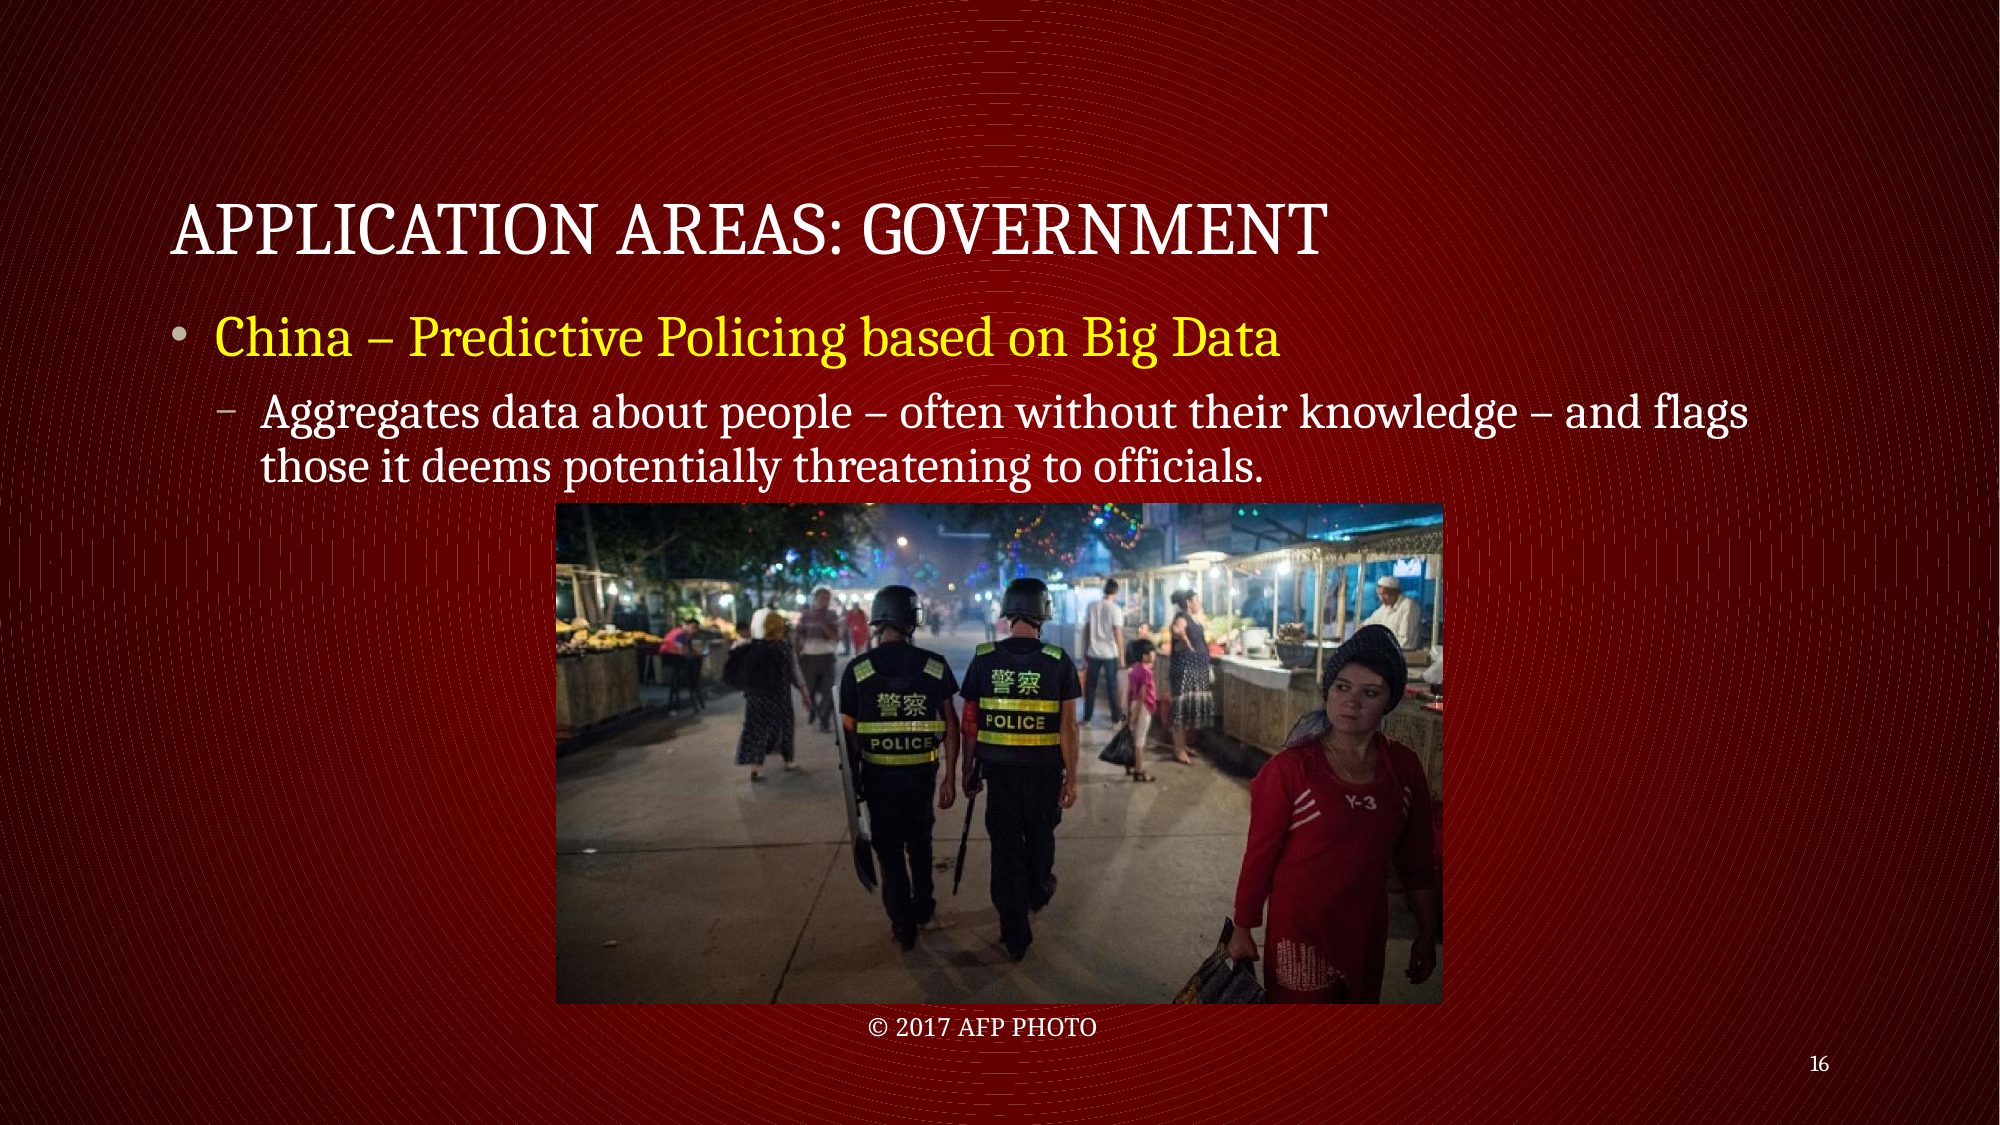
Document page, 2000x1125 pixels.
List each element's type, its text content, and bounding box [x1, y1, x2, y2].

title Application Areas: Government [149, 79, 1850, 280]
picture [556, 502, 1444, 1004]
list China – Predictive Policing based on Big Data Aggregates data about people – often without their knowledge – and flags those it deems potentially threatening to officials. [149, 295, 1850, 1030]
slide_number 16 [1712, 1045, 1850, 1078]
text_box © 2017 AFP PHOTO [852, 1019, 1113, 1049]
